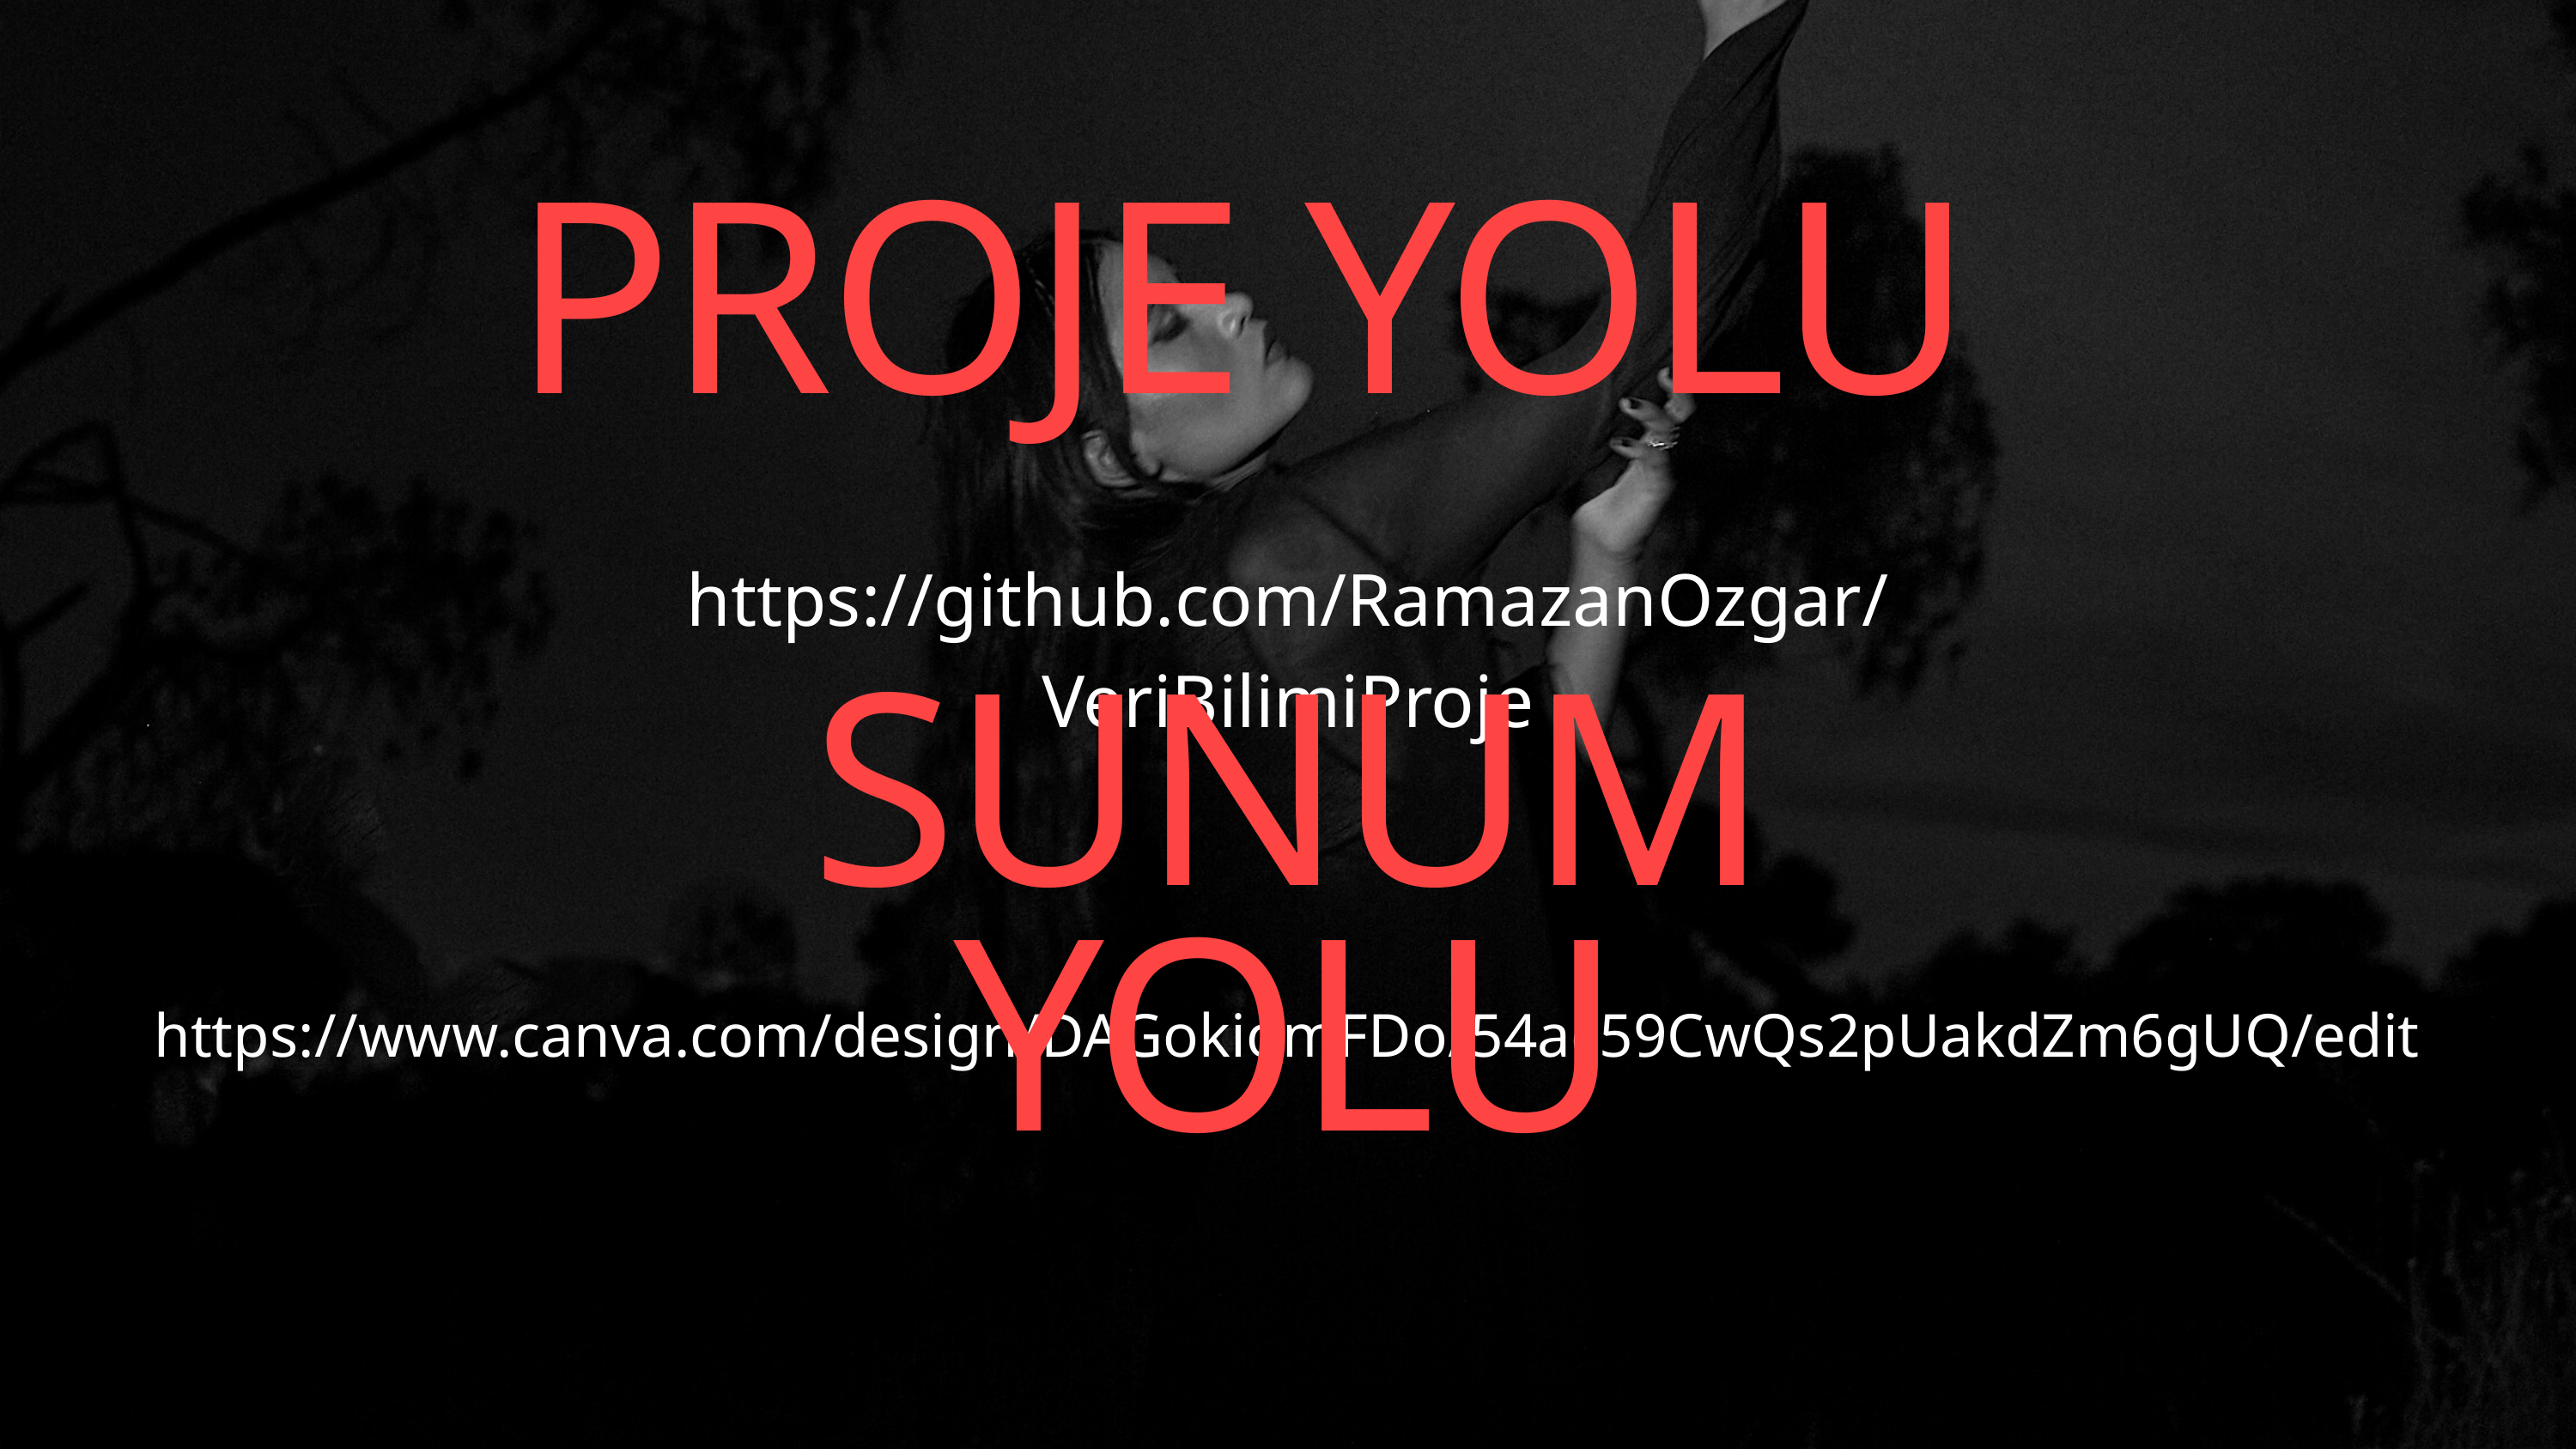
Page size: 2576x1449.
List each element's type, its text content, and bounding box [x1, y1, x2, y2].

text_box [0, 0, 2576, 1449]
text_box https://github.com/RamazanOzgar/VeriBilimiProje [556, 540, 2019, 693]
text_box SUNUM YOLU [543, 693, 2033, 1185]
text_box https://www.canva.com/design/DAGokiomFDo/54ac59CwQs2pUakdZm6gUQ/edit [2033, 985, 2461, 1069]
text_box PROJE YOLU [498, 201, 1989, 447]
text_box https://www.canva.com/design/DAGokiomFDo/54ac59CwQs2pUakdZm6gUQ/edit [115, 985, 543, 1069]
